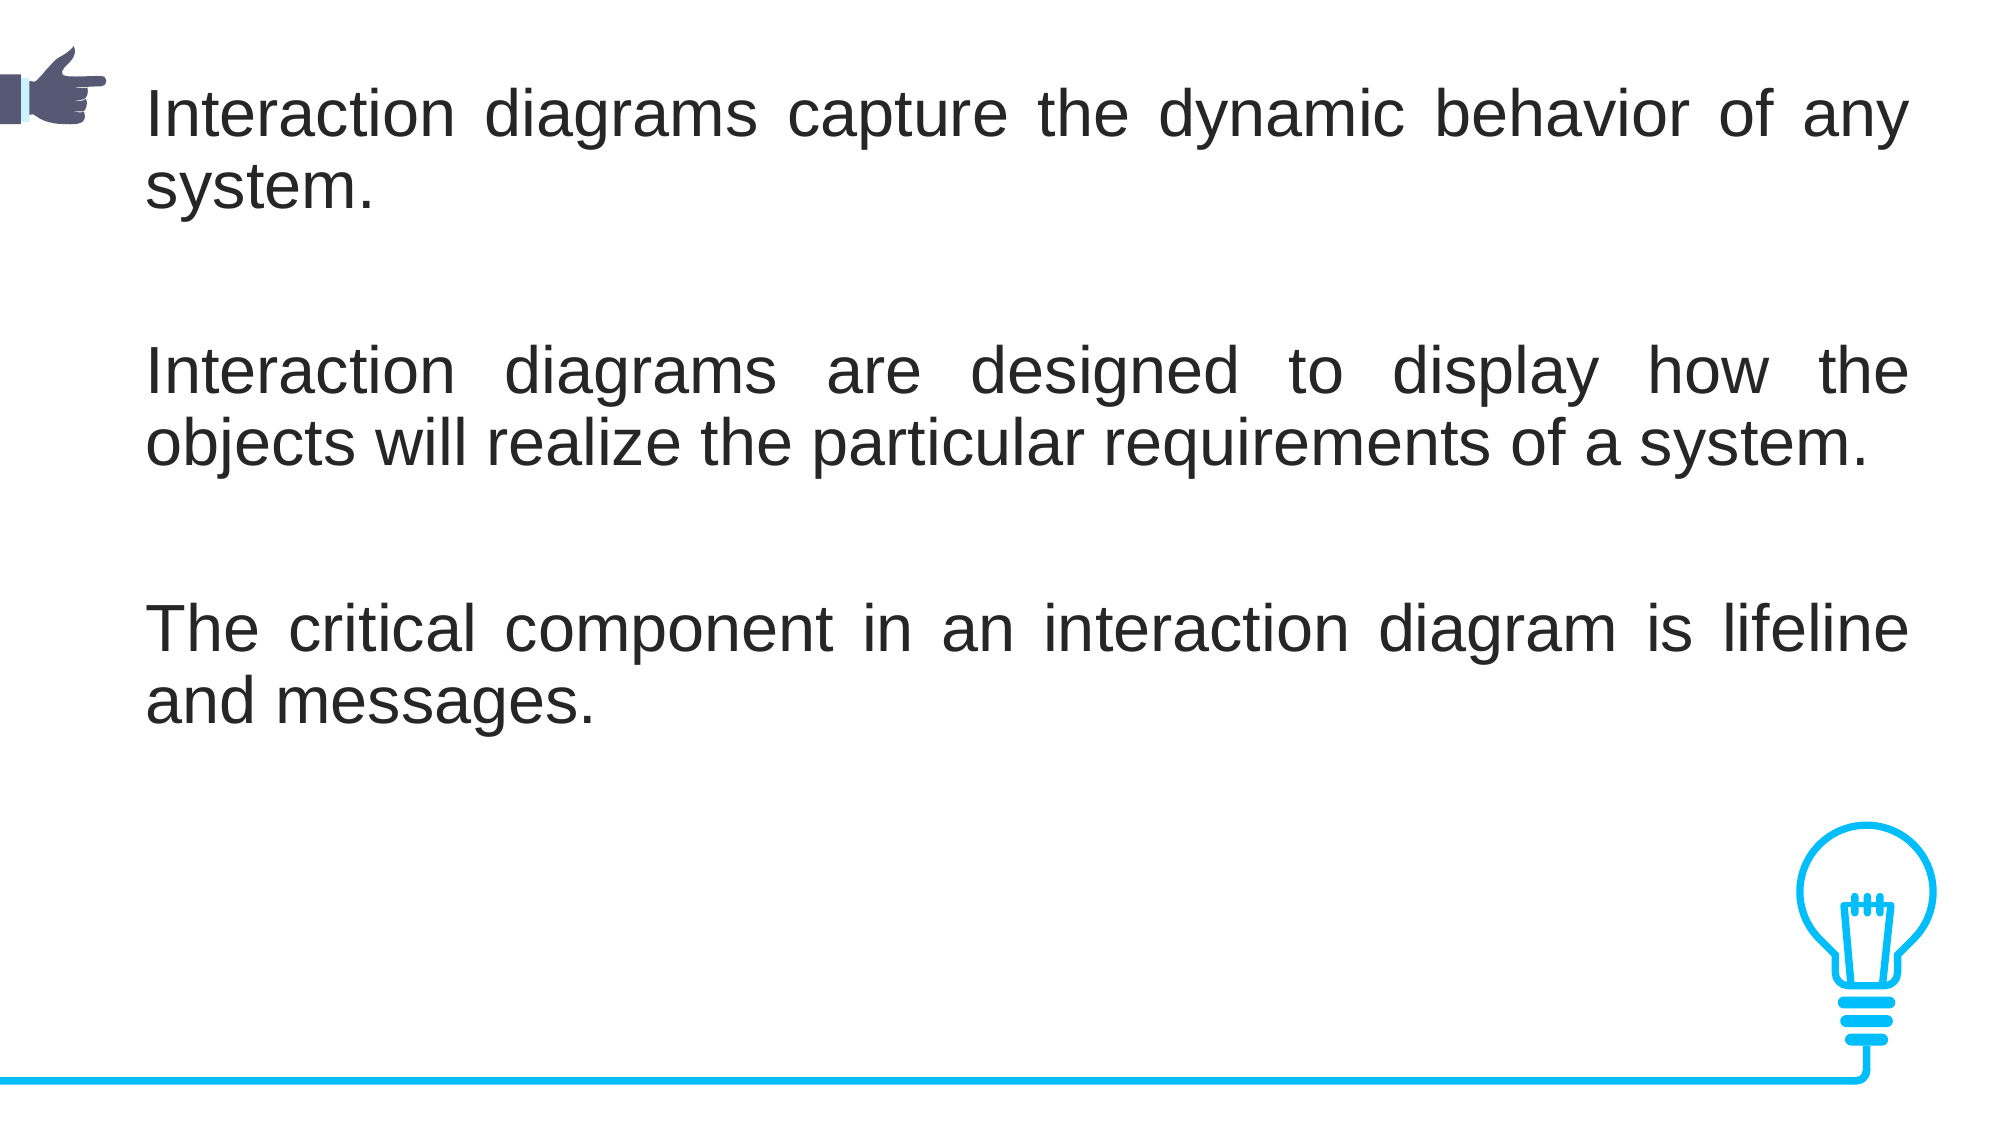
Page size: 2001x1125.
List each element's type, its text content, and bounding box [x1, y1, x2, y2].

list Interaction diagrams capture the dynamic behavior of any system. Interaction diagrams are designed to display how the objects will realize the particular requirements of a system. The critical component in an interaction diagram is lifeline and messages. [130, 46, 1927, 771]
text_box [0, 46, 107, 125]
